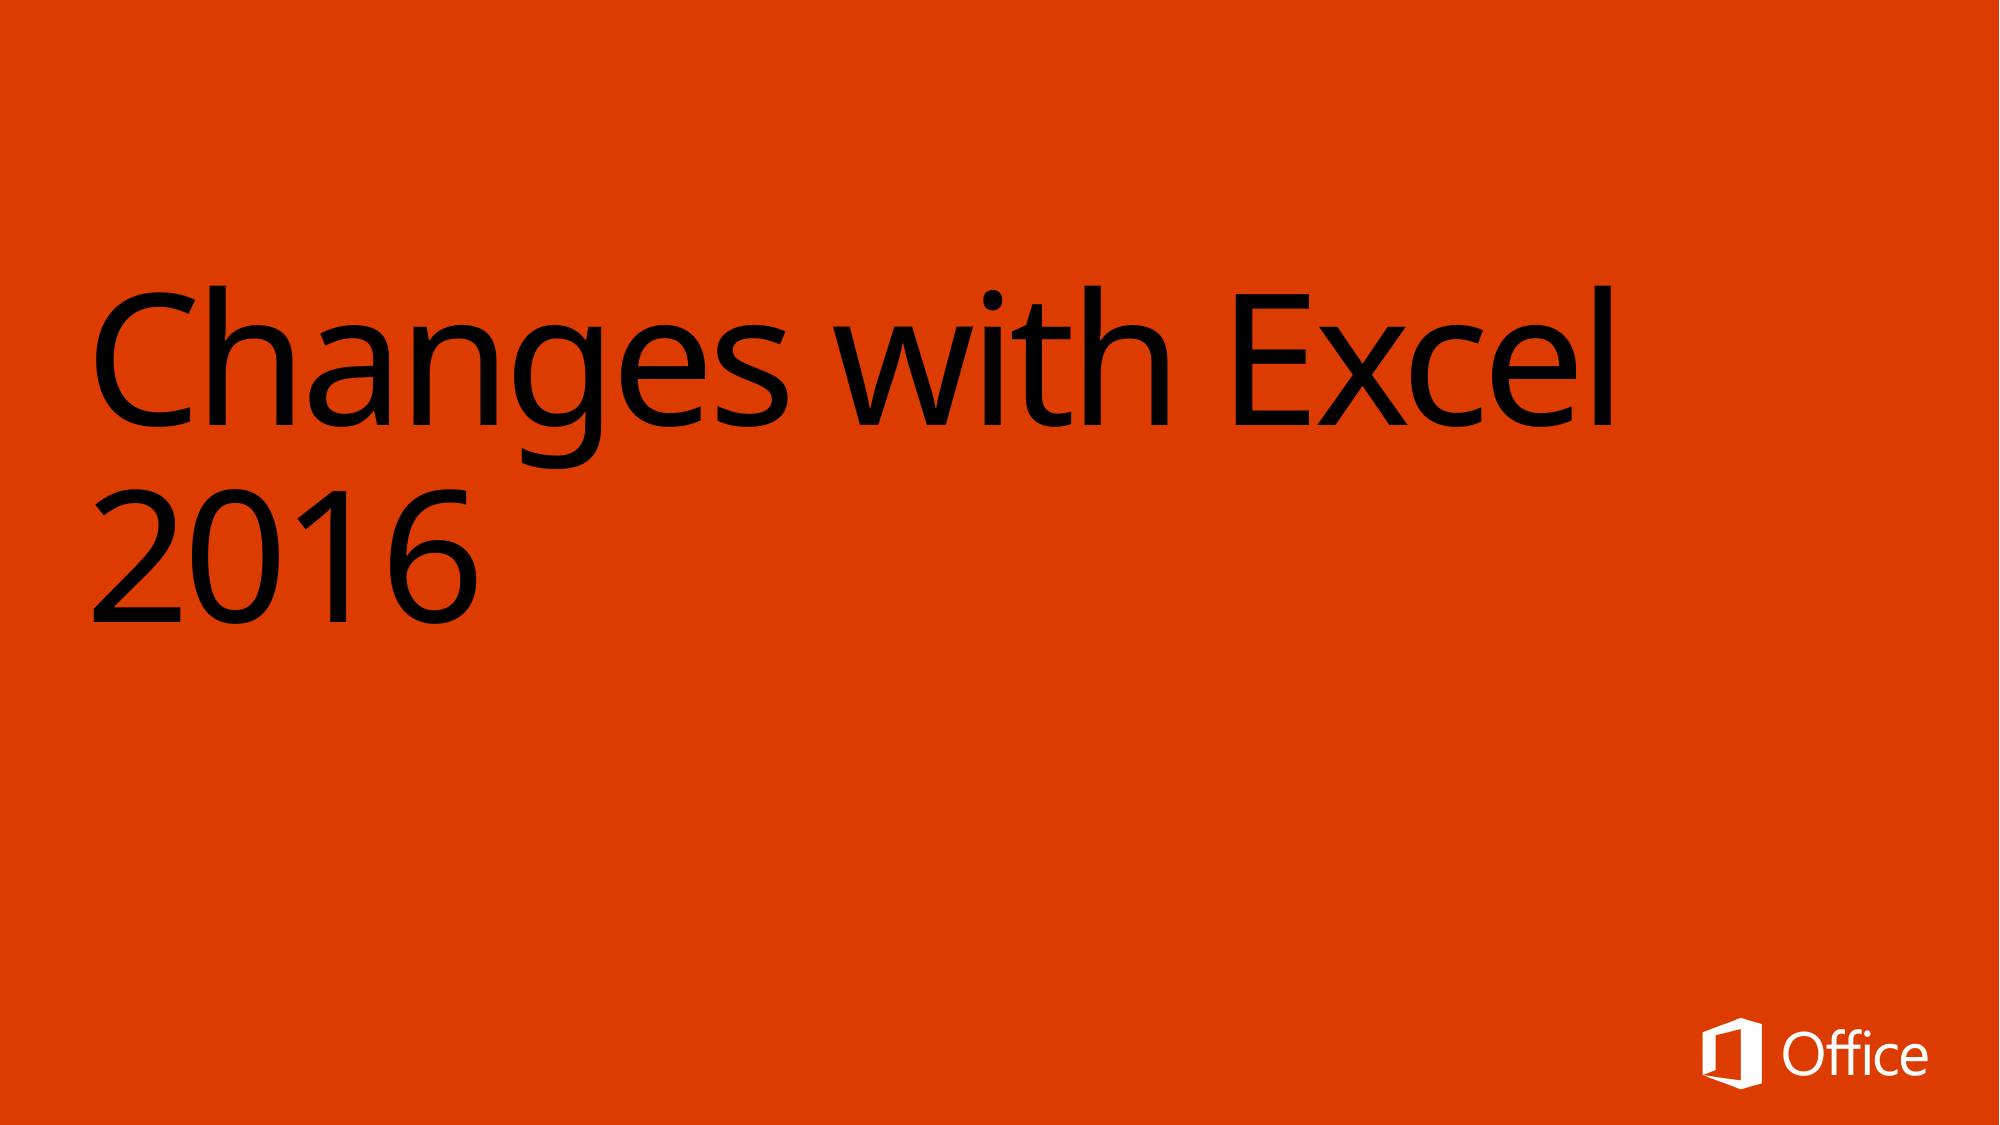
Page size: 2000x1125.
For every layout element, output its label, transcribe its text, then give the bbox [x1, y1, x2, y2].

title Changes with Excel 2016 [85, 462, 1914, 663]
picture [1672, 986, 1958, 1121]
